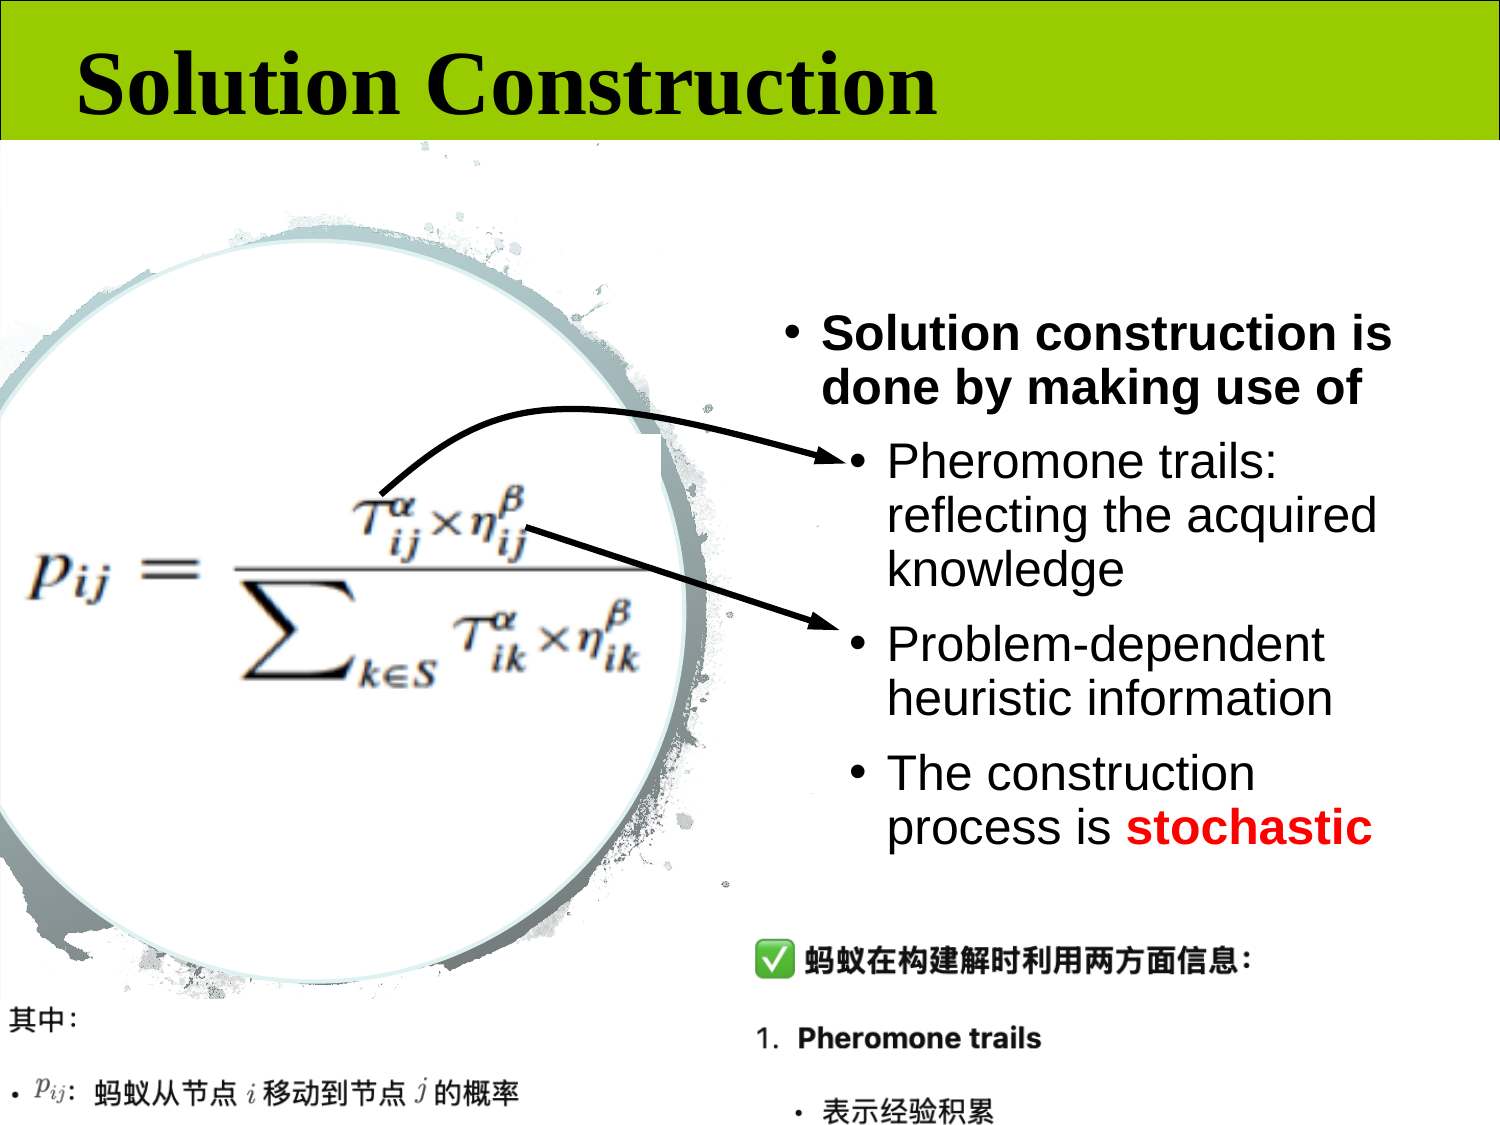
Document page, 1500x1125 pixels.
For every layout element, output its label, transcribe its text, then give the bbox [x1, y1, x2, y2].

picture [0, 140, 1500, 1125]
title Solution Construction [60, 0, 1135, 138]
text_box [525, 526, 840, 631]
